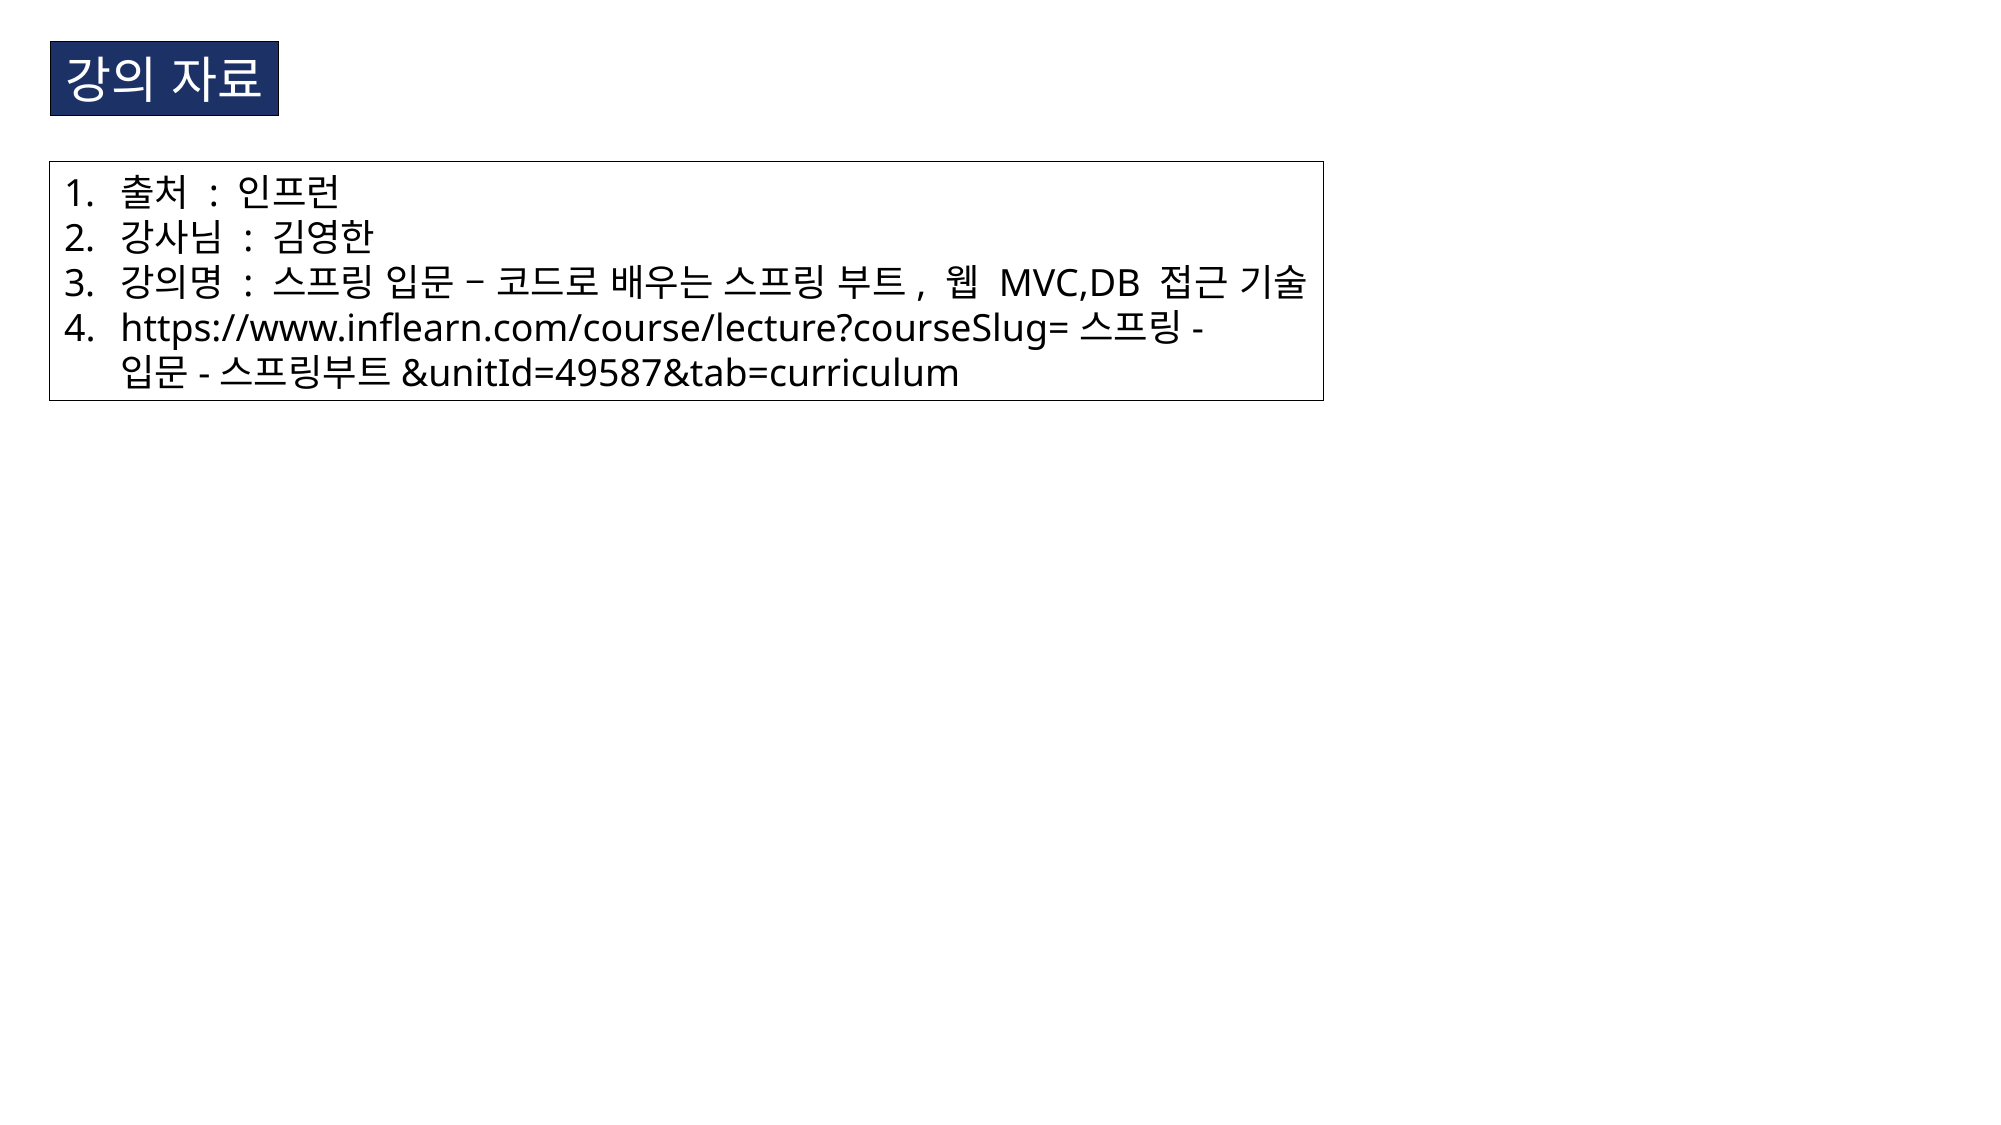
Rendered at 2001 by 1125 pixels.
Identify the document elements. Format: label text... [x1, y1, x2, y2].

text_box 강의 자료 [50, 41, 279, 116]
text_box 출처 : 인프런 강사님 : 김영한 강의명 : 스프링 입문 – 코드로 배우는 스프링 부트, 웹 MVC,DB 접근 기술 https://www.inflearn.com/course/lecture?courseSlug=스프링- 입문-스프링부트&unitId=49587&tab=curriculum [49, 161, 1324, 401]
